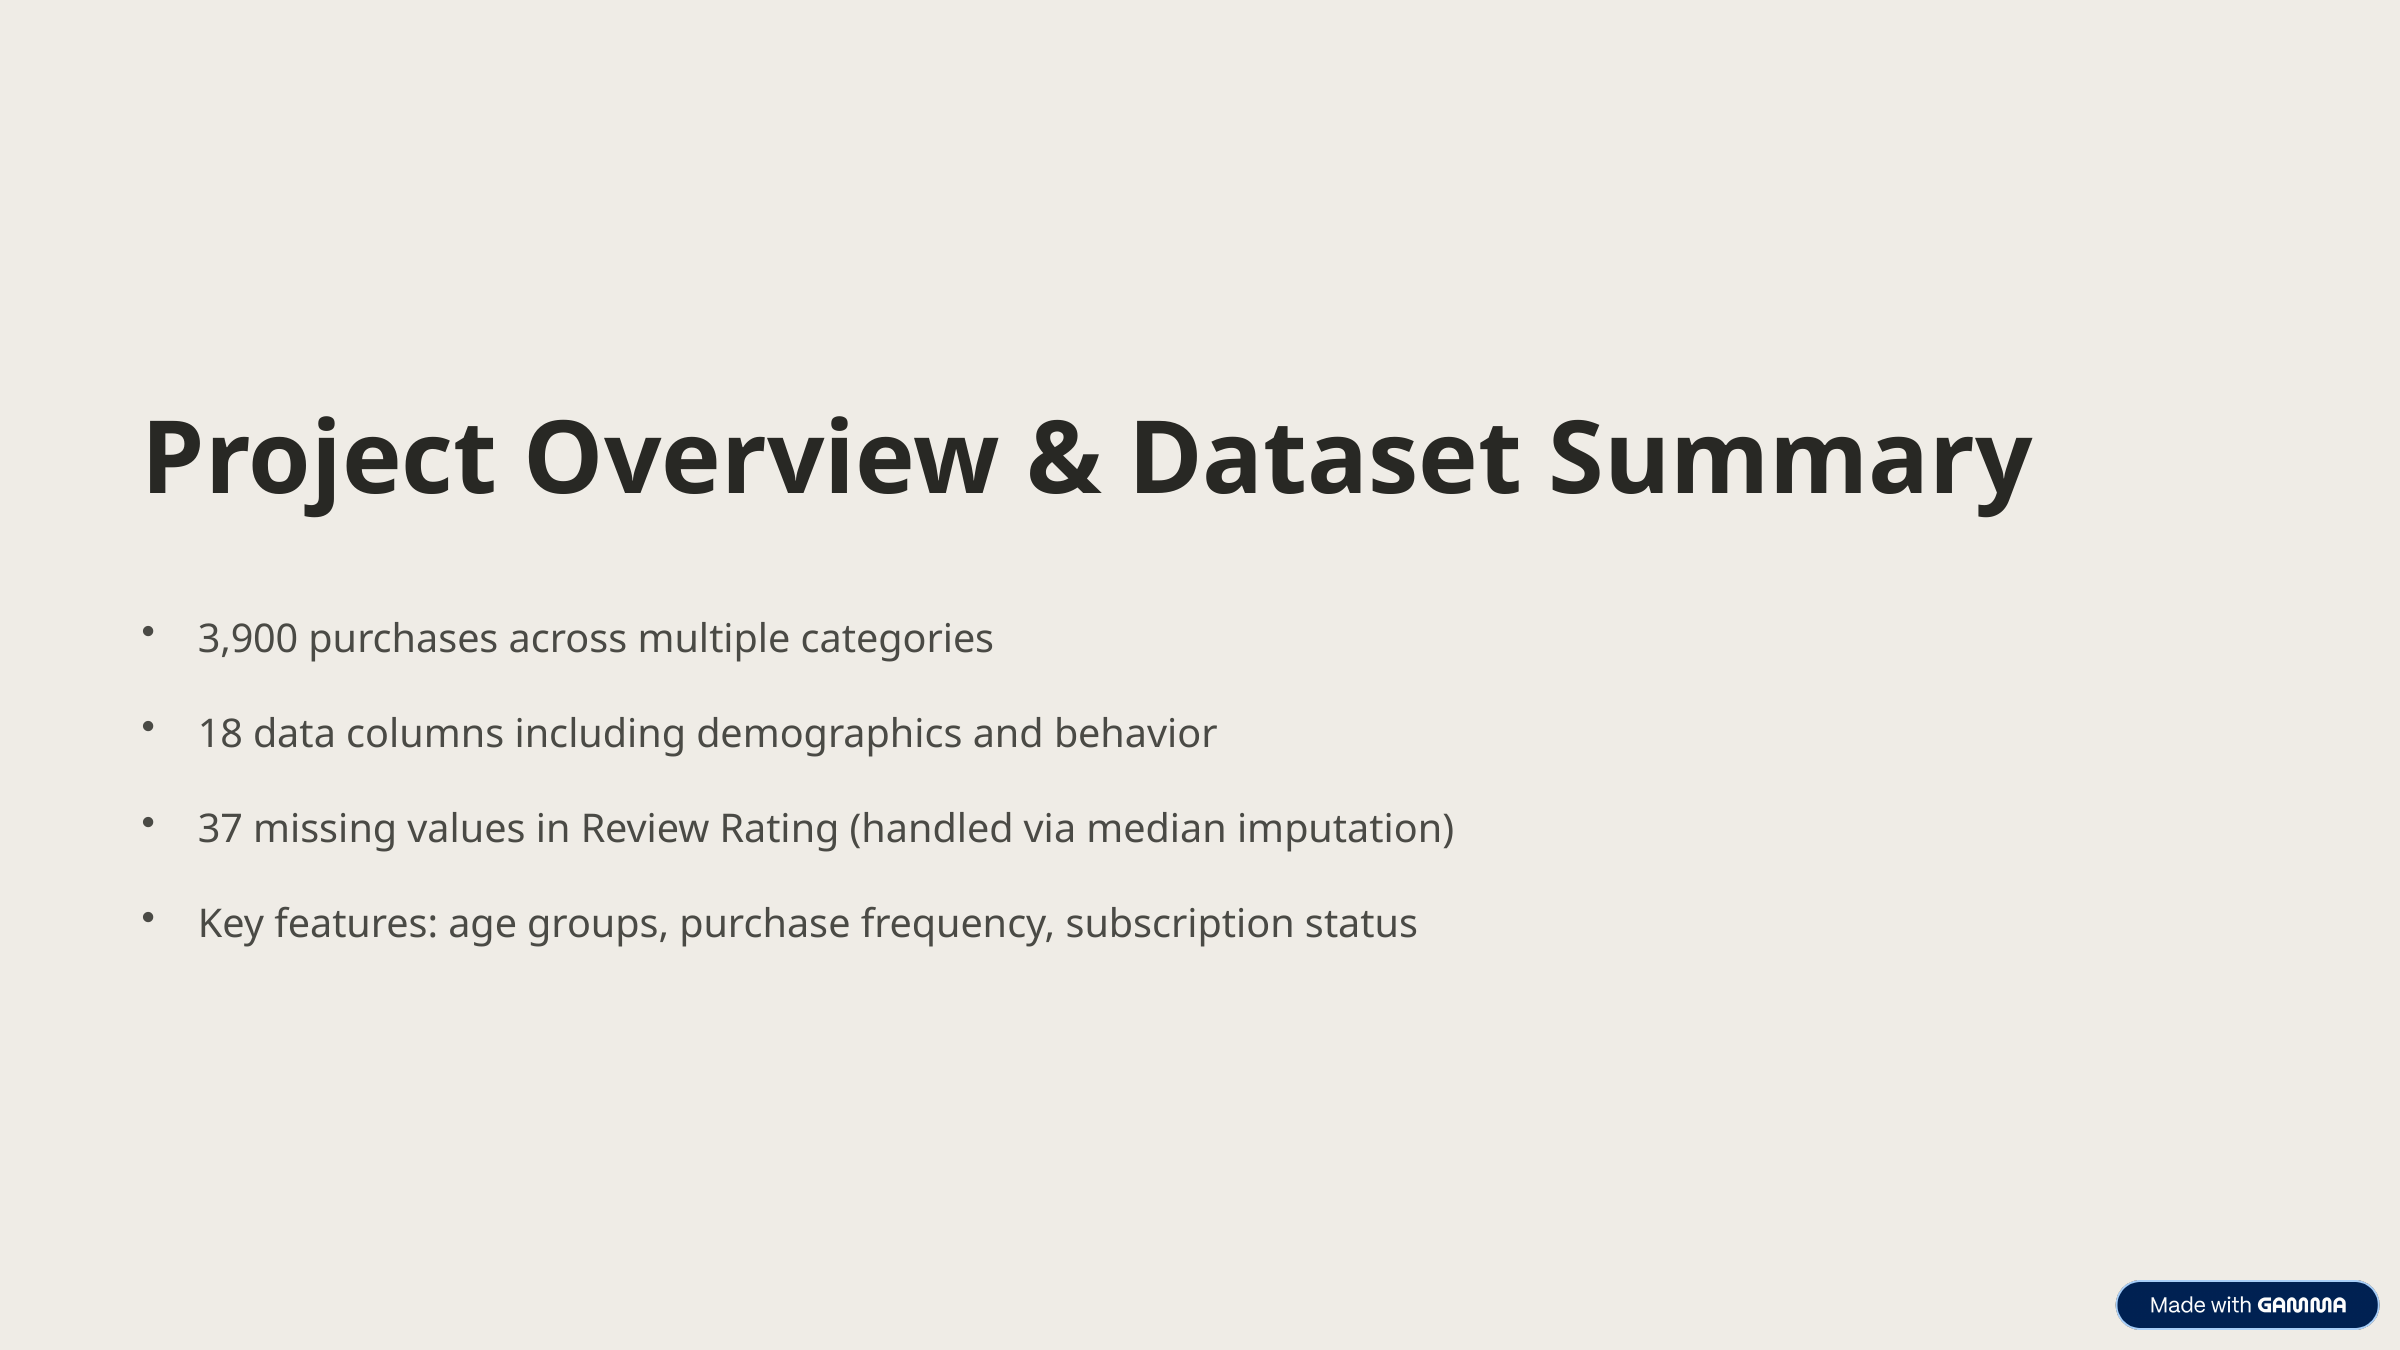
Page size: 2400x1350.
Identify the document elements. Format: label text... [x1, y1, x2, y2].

text_box Project Overview & Dataset Summary [141, 387, 1857, 515]
text_box Key features: age groups, purchase frequency, subscription status [141, 880, 2259, 962]
text_box 3,900 purchases across multiple categories [141, 595, 2259, 677]
picture [2106, 1271, 2389, 1339]
text_box 37 missing values in Review Rating (handled via median imputation) [141, 785, 2259, 867]
text_box 18 data columns including demographics and behavior [141, 690, 2259, 772]
